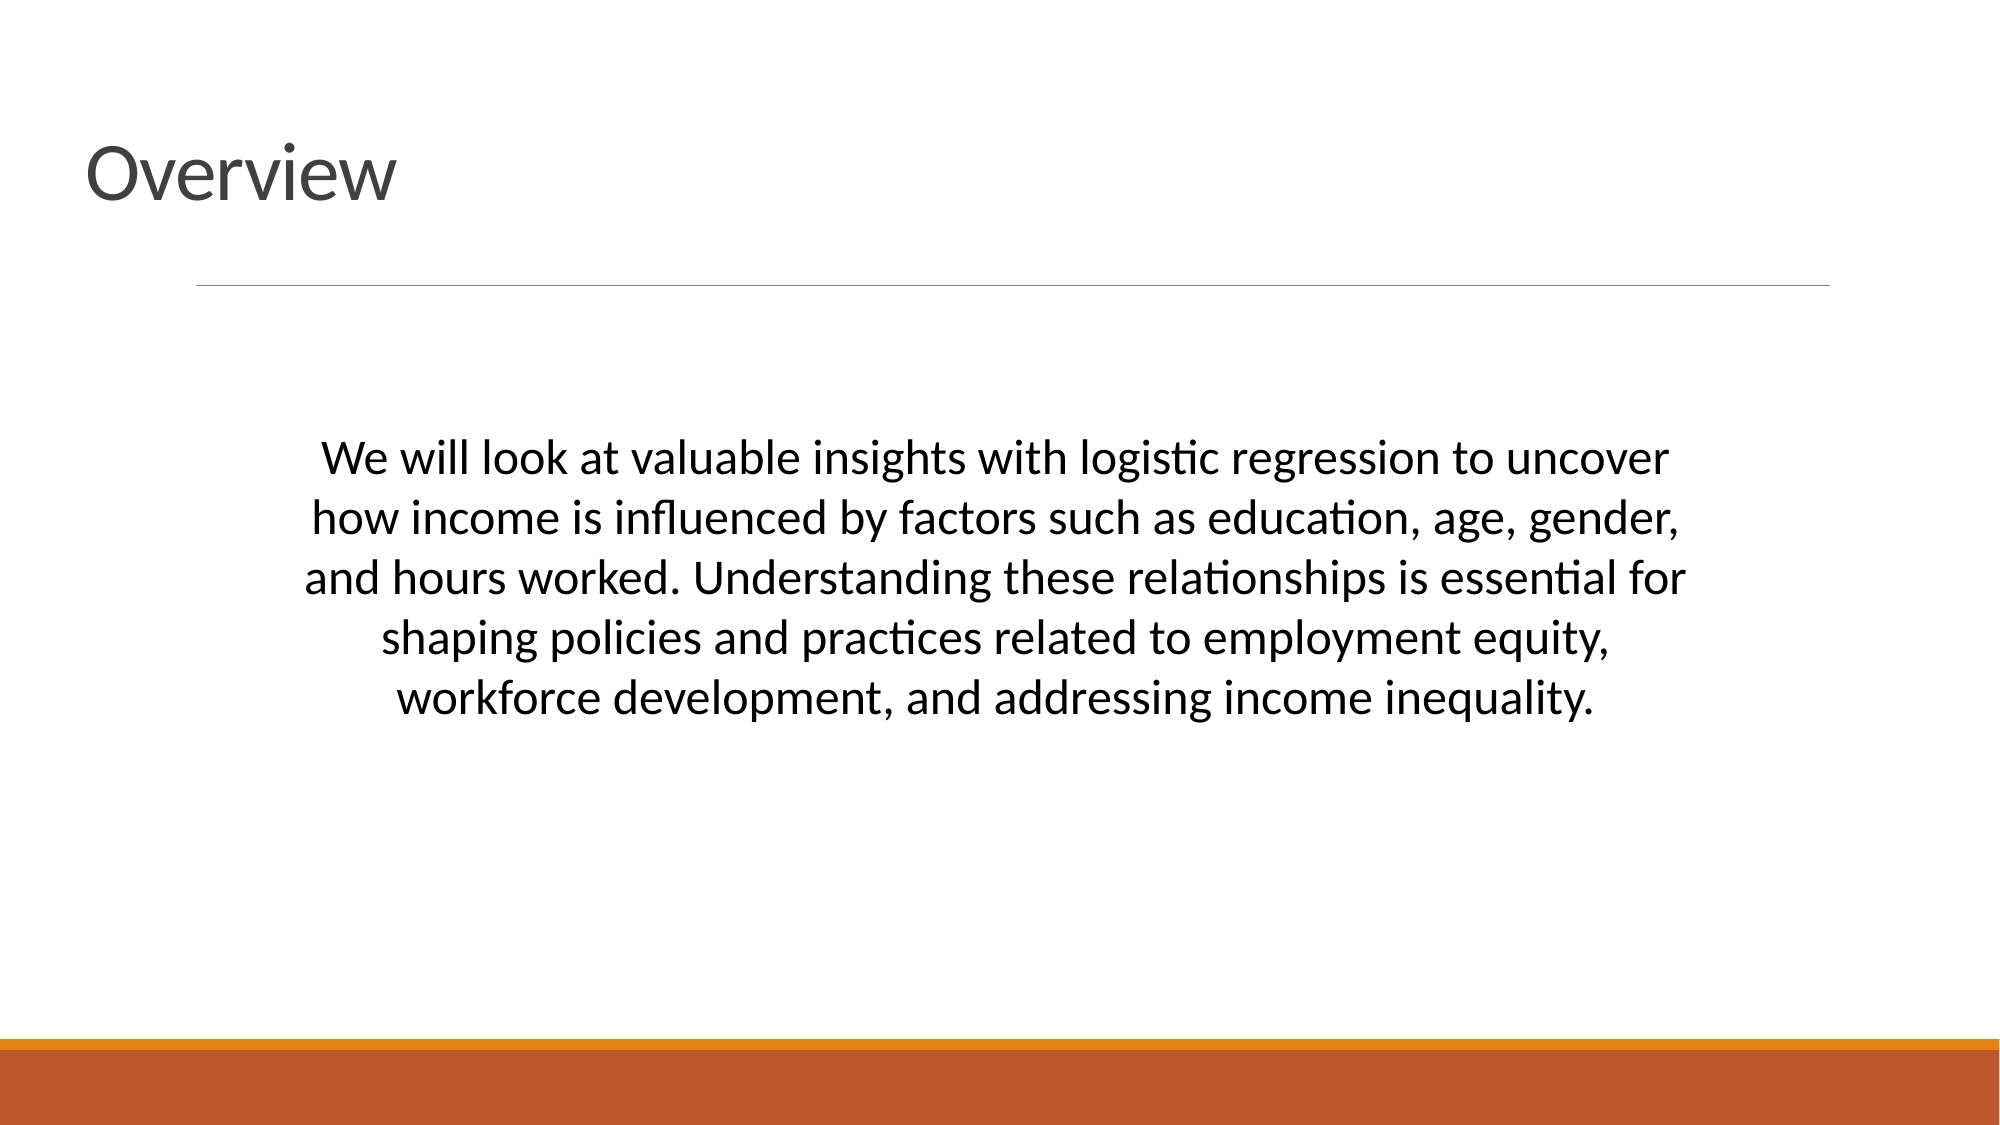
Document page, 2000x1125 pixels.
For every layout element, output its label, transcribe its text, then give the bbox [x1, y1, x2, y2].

title Overview [70, 82, 704, 225]
text_box We will look at valuable insights with logistic regression to uncover how income is influenced by factors such as education, age, gender, and hours worked. Understanding these relationships is essential for shaping policies and practices related to employment equity, workforce development, and addressing income inequality. [262, 417, 1729, 811]
